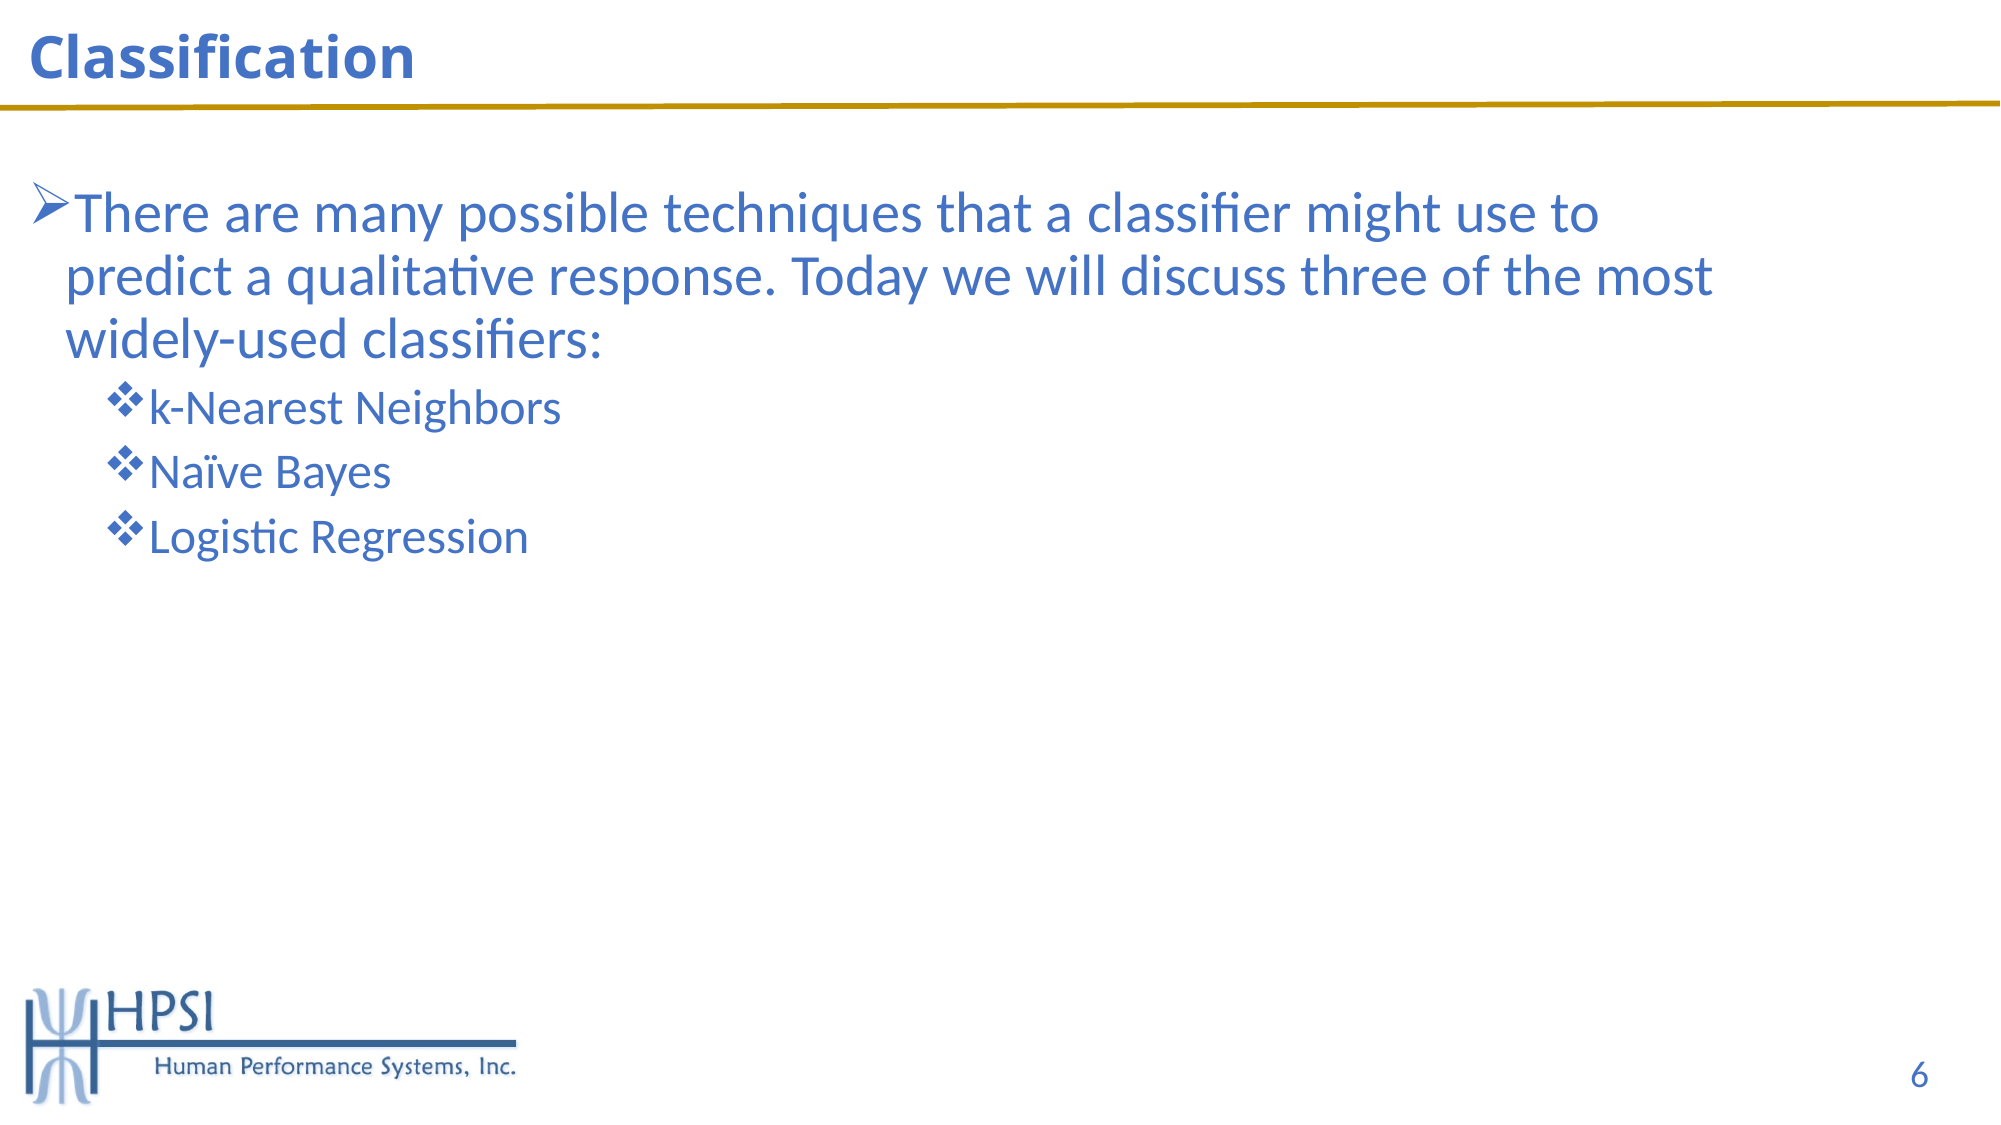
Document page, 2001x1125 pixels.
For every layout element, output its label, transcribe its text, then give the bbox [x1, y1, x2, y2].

picture [21, 981, 524, 1108]
title Classification [13, 0, 1739, 120]
slide_number 6 [1493, 1042, 1944, 1103]
list There are many possible techniques that a classifier might use to predict a qualitative response. Today we will discuss three of the most widely-used classifiers: k-Nearest Neighbors Naïve Bayes Logistic Regression [13, 175, 1739, 889]
